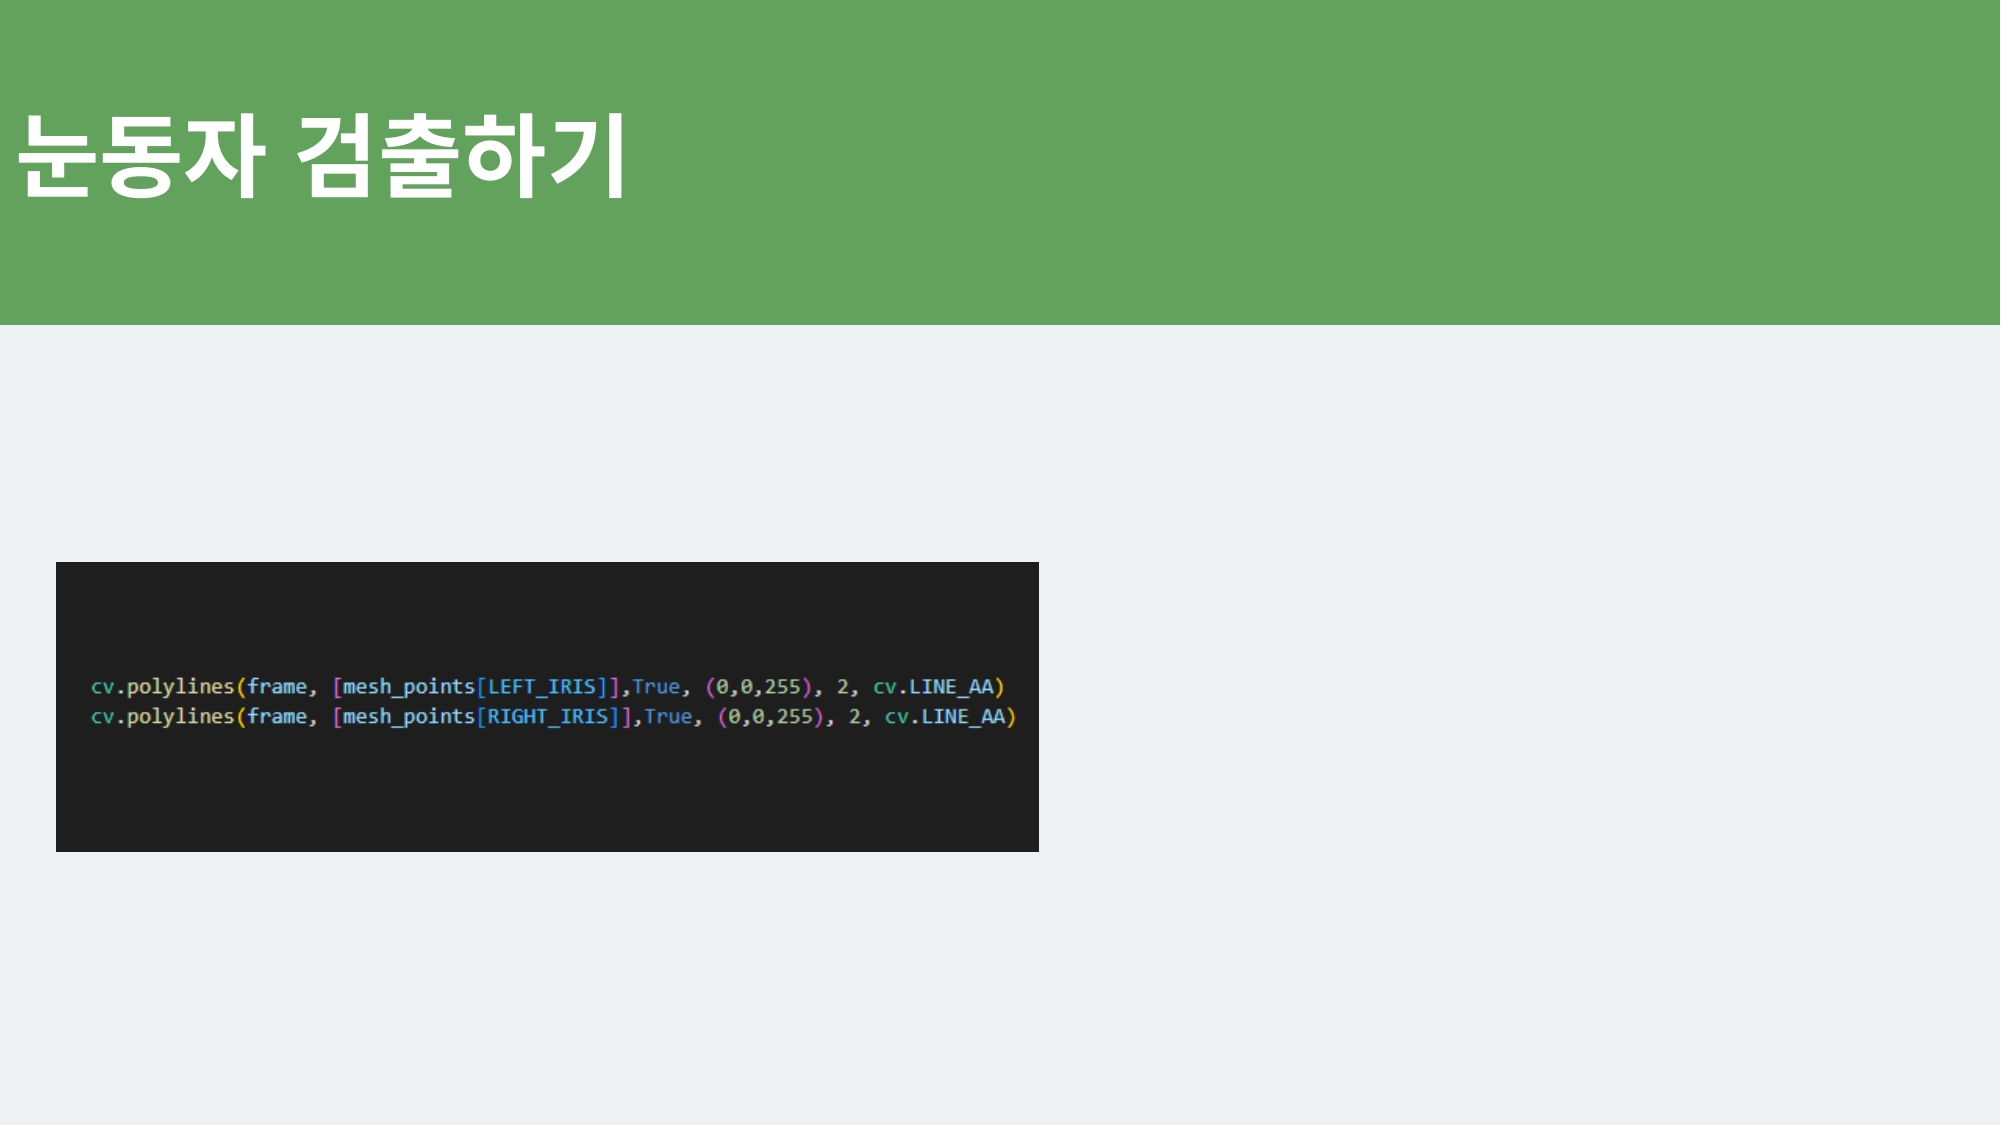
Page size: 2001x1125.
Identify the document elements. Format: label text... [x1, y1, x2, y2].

picture [56, 562, 1039, 852]
title 눈동자 검출하기 [0, 53, 1797, 268]
